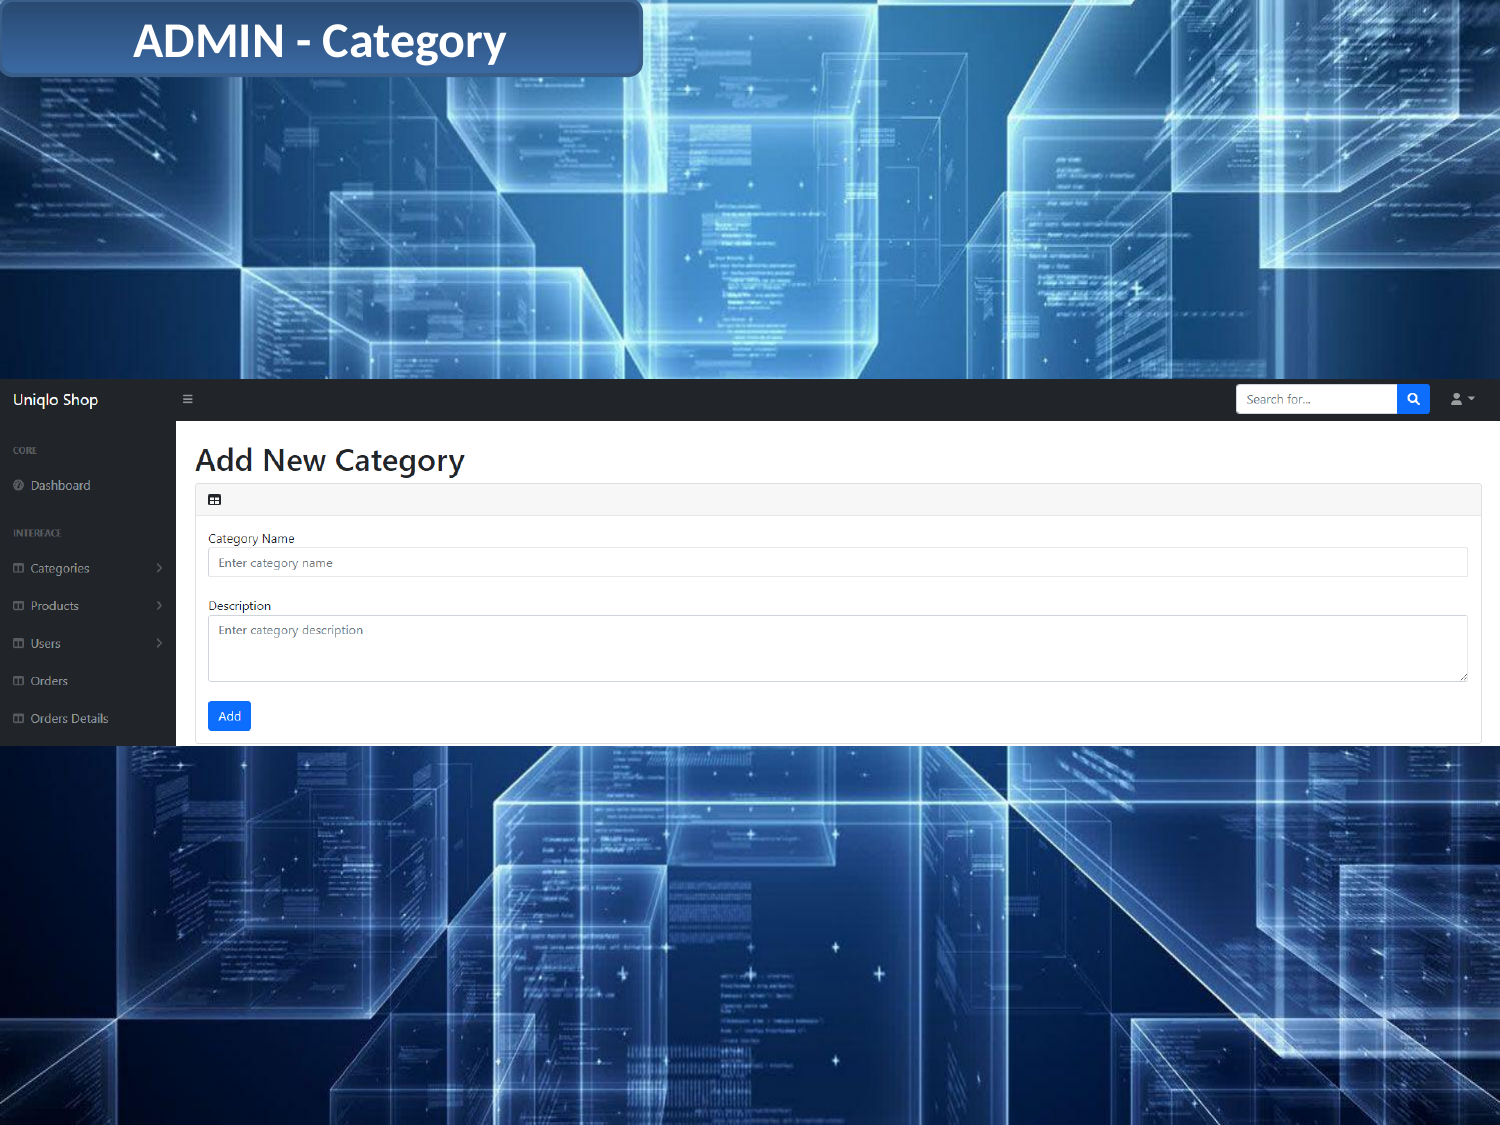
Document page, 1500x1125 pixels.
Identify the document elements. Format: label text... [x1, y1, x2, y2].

picture [0, 0, 7, 7]
picture [0, 0, 1500, 1125]
text_box ADMIN - Category [0, 0, 641, 75]
